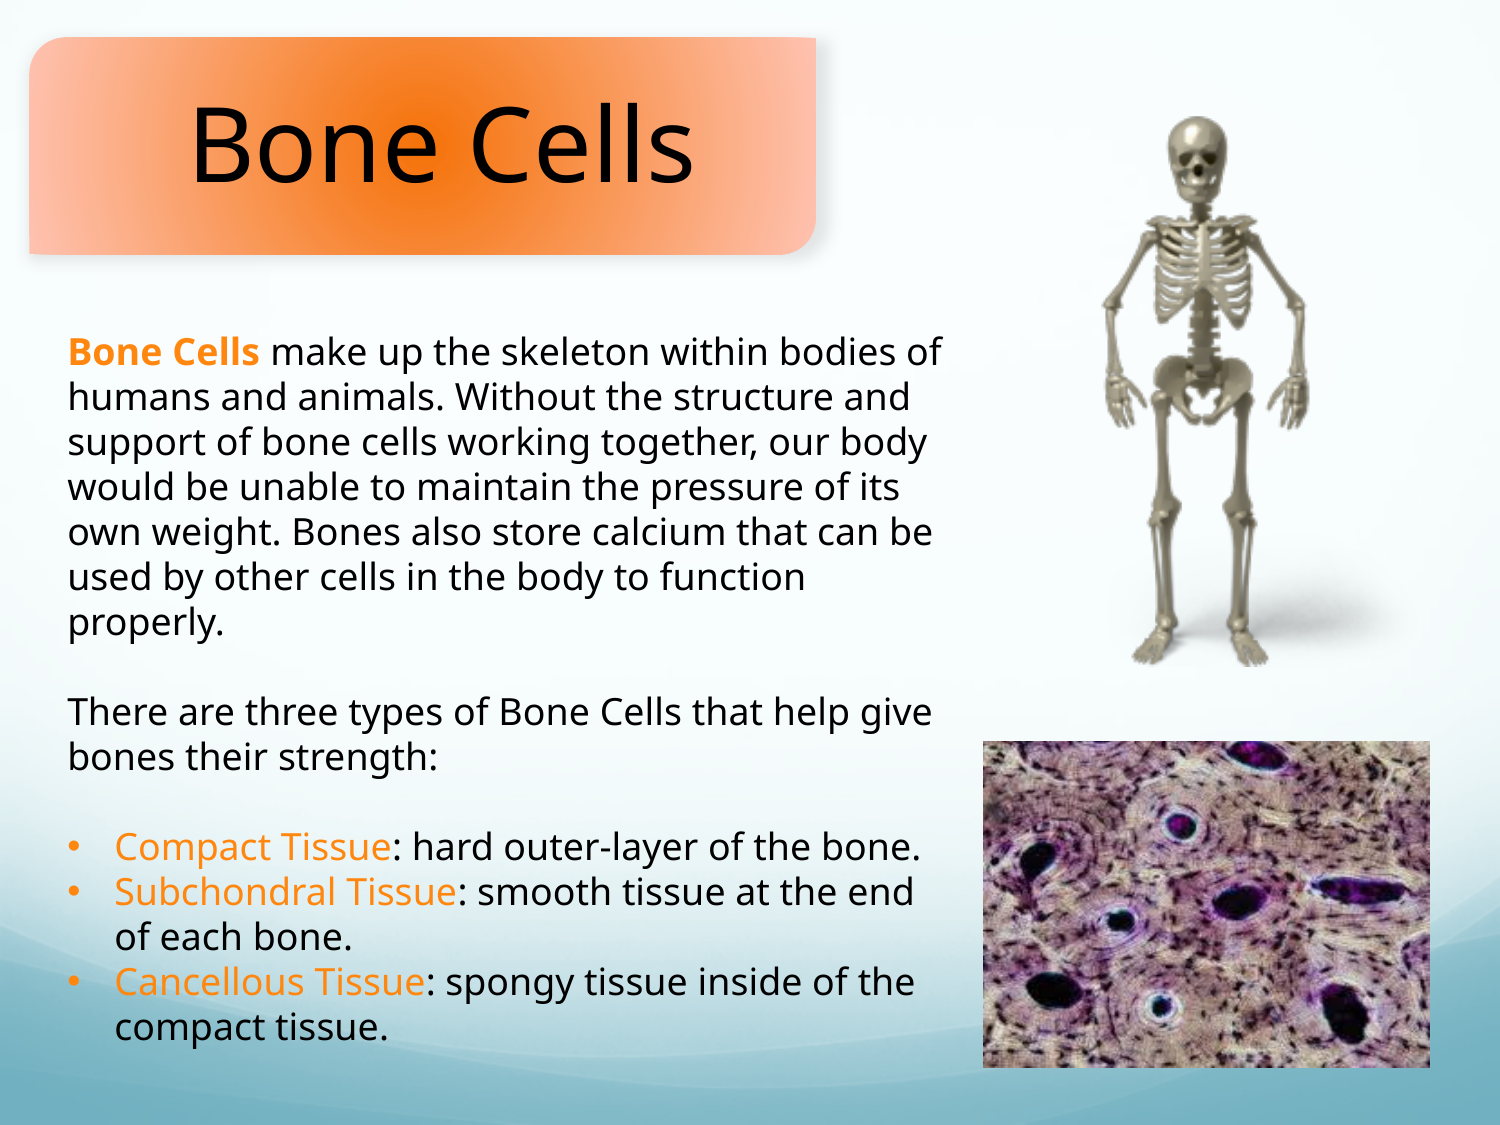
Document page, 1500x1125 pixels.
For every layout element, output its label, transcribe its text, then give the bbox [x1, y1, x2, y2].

picture [925, 114, 1479, 668]
text_box Bone Cells make up the skeleton within bodies of humans and animals. Without the structure and support of bone cells working together, our body would be unable to maintain the pressure of its own weight. Bones also store calcium that can be used by other cells in the body to function properly. There are three types of Bone Cells that help give bones their strength: Compact Tissue: hard outer-layer of the bone. Subchondral Tissue: smooth tissue at the end of each bone. Cancellous Tissue: spongy tissue inside of the compact tissue. [52, 275, 966, 1056]
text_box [28, 37, 817, 255]
picture [983, 741, 1431, 1069]
